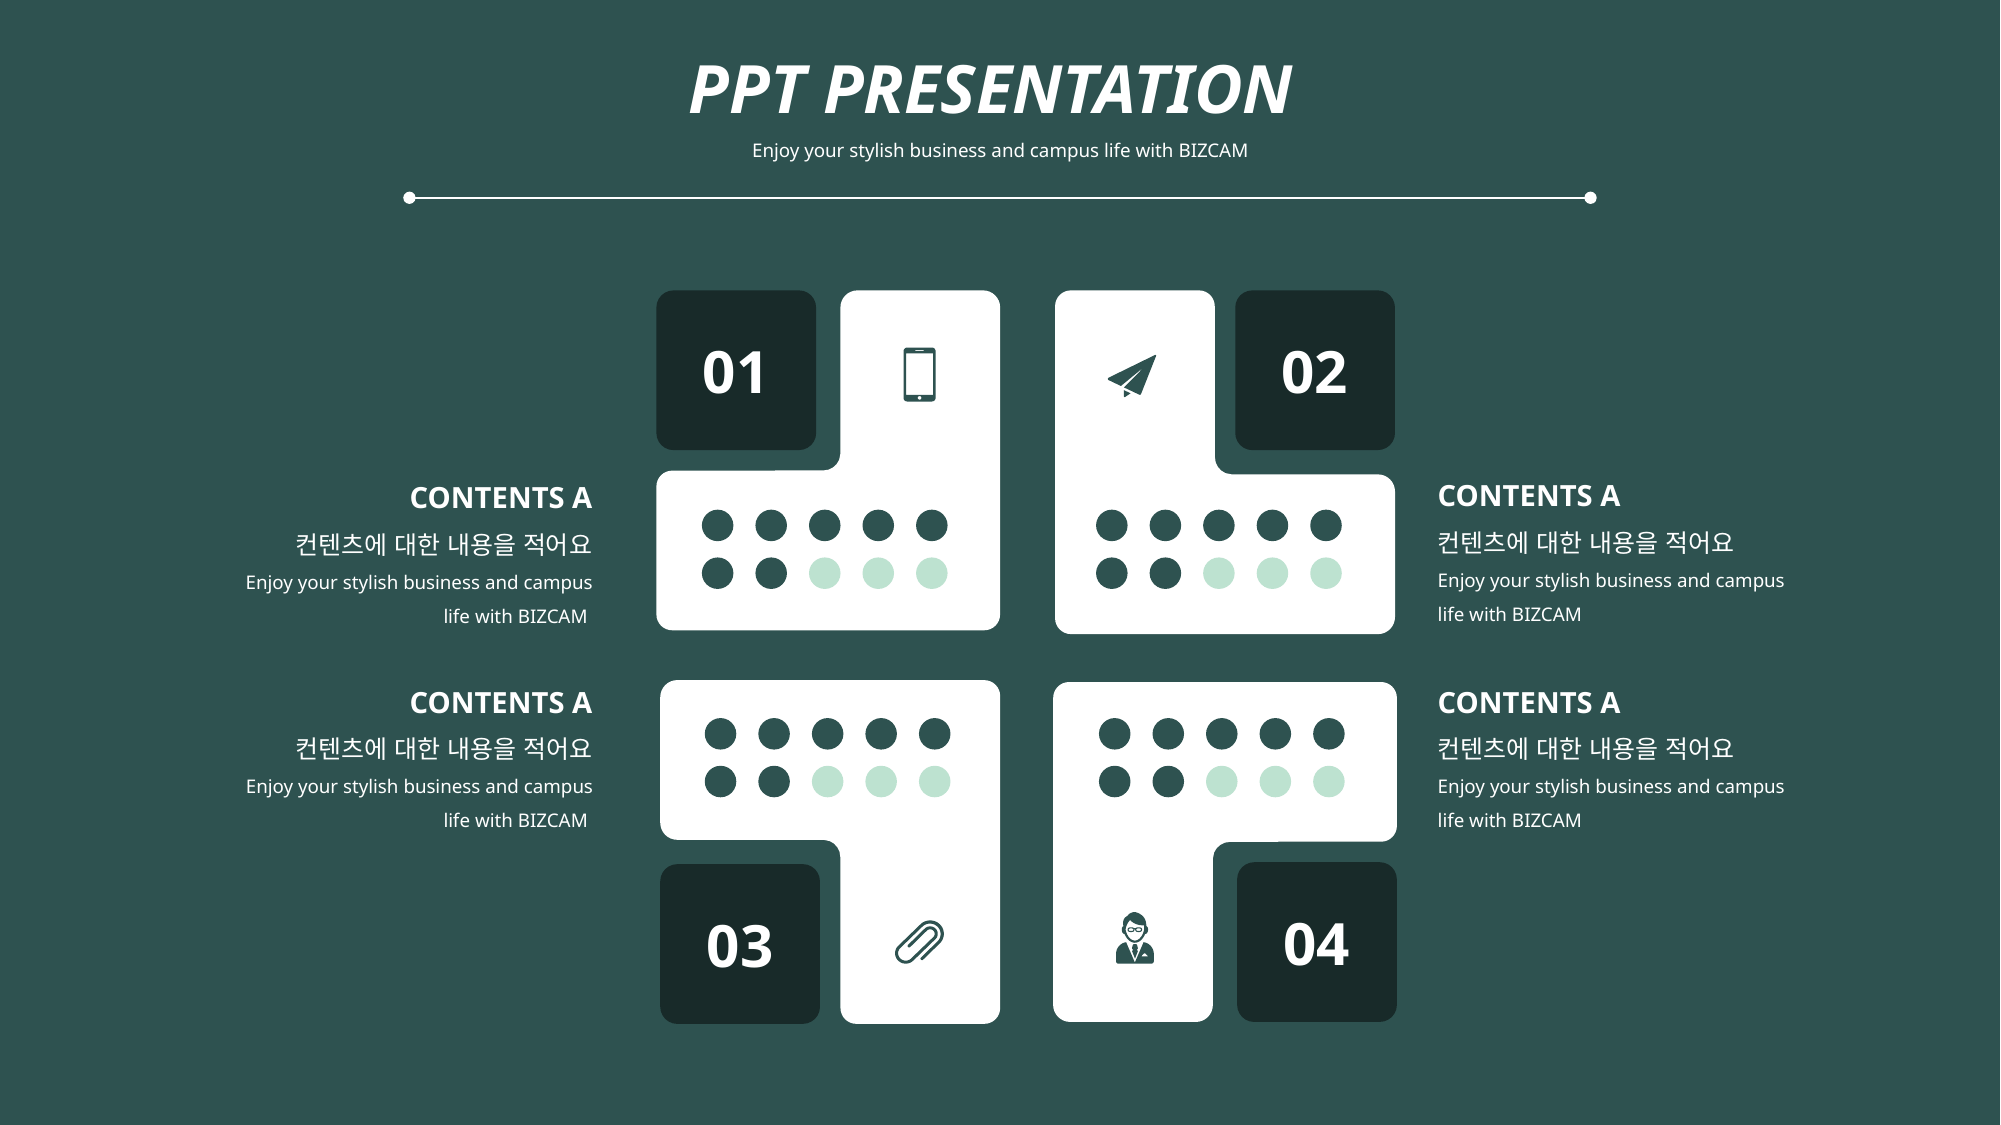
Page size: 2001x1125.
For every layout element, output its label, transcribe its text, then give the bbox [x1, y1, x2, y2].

text_box [754, 556, 789, 590]
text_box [1053, 292, 1397, 633]
text_box [861, 556, 896, 590]
text_box [655, 289, 1002, 632]
text_box [915, 508, 949, 543]
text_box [1053, 681, 1397, 1022]
text_box [807, 556, 842, 590]
text_box 01 [655, 289, 818, 452]
text_box PPT PRESENTATION Enjoy your stylish business and campus life with BIZCAM [500, 0, 1500, 169]
text_box [700, 508, 735, 543]
text_box [915, 556, 949, 590]
text_box [754, 508, 789, 543]
text_box CONTENTS A 컨텐츠에 대한 내용을 적어요 Enjoy your stylish business and campus life with BIZCAM [1422, 659, 1804, 839]
text_box [861, 508, 896, 543]
text_box [807, 508, 842, 543]
text_box [903, 347, 936, 402]
text_box CONTENTS A 컨텐츠에 대한 내용을 적어요 Enjoy your stylish business and campus life with BIZCAM [211, 454, 608, 635]
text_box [1116, 912, 1154, 964]
text_box CONTENTS A 컨텐츠에 대한 내용을 적어요 Enjoy your stylish business and campus life with BIZCAM [1422, 452, 1804, 633]
text_box CONTENTS A 컨텐츠에 대한 내용을 적어요 Enjoy your stylish business and campus life with BIZCAM [227, 659, 608, 839]
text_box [658, 681, 1003, 1022]
text_box [700, 556, 735, 590]
